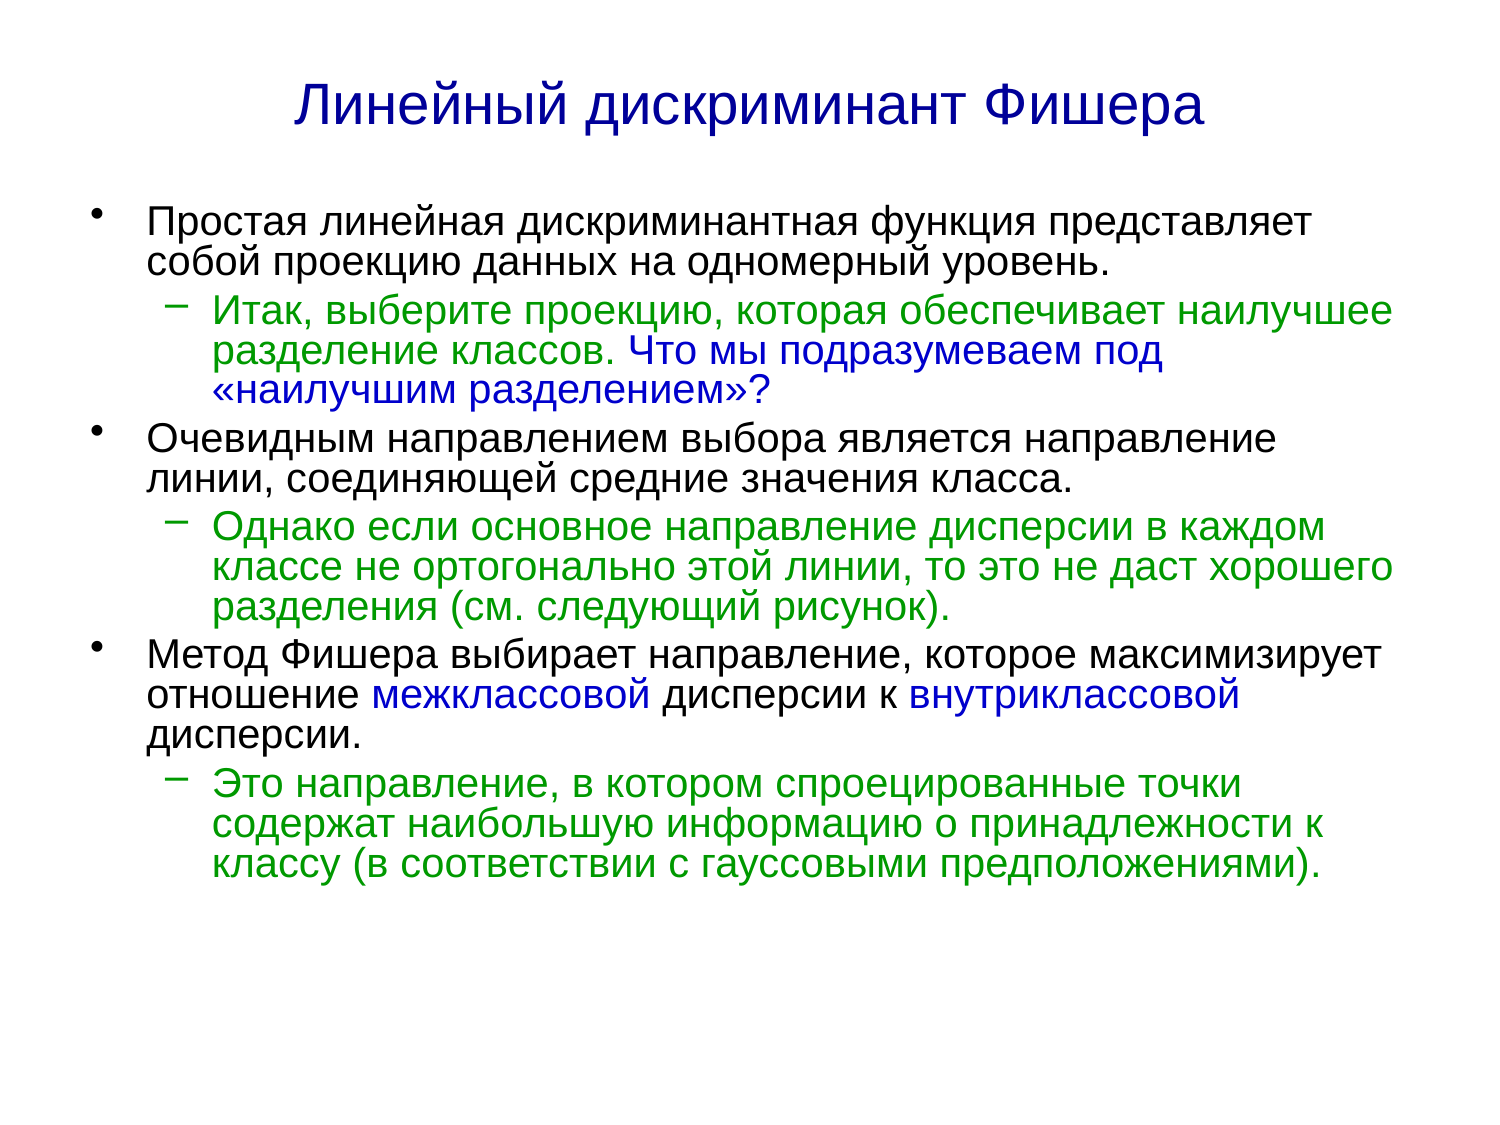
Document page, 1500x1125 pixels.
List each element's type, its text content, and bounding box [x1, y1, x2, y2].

title Линейный дискриминант Фишера [75, 7, 1425, 195]
list Простая линейная дискриминантная функция представляет собой проекцию данных на одномерный уровень. Итак, выберите проекцию, которая обеспечивает наилучшее разделение классов. Что мы подразумеваем под «наилучшим разделением»? Очевидным направлением выбора является направление линии, соединяющей средние значения класса. Однако если основное направление дисперсии в каждом классе не ортогонально этой линии, то это не даст хорошего разделения (см. следующий рисунок). Метод Фишера выбирает направление, которое максимизирует отношение межклассовой дисперсии к внутриклассовой дисперсии. Это направление, в котором спроецированные точки содержат наибольшую информацию о принадлежности к классу (в соответствии с гауссовыми предположениями). [75, 196, 1425, 1071]
